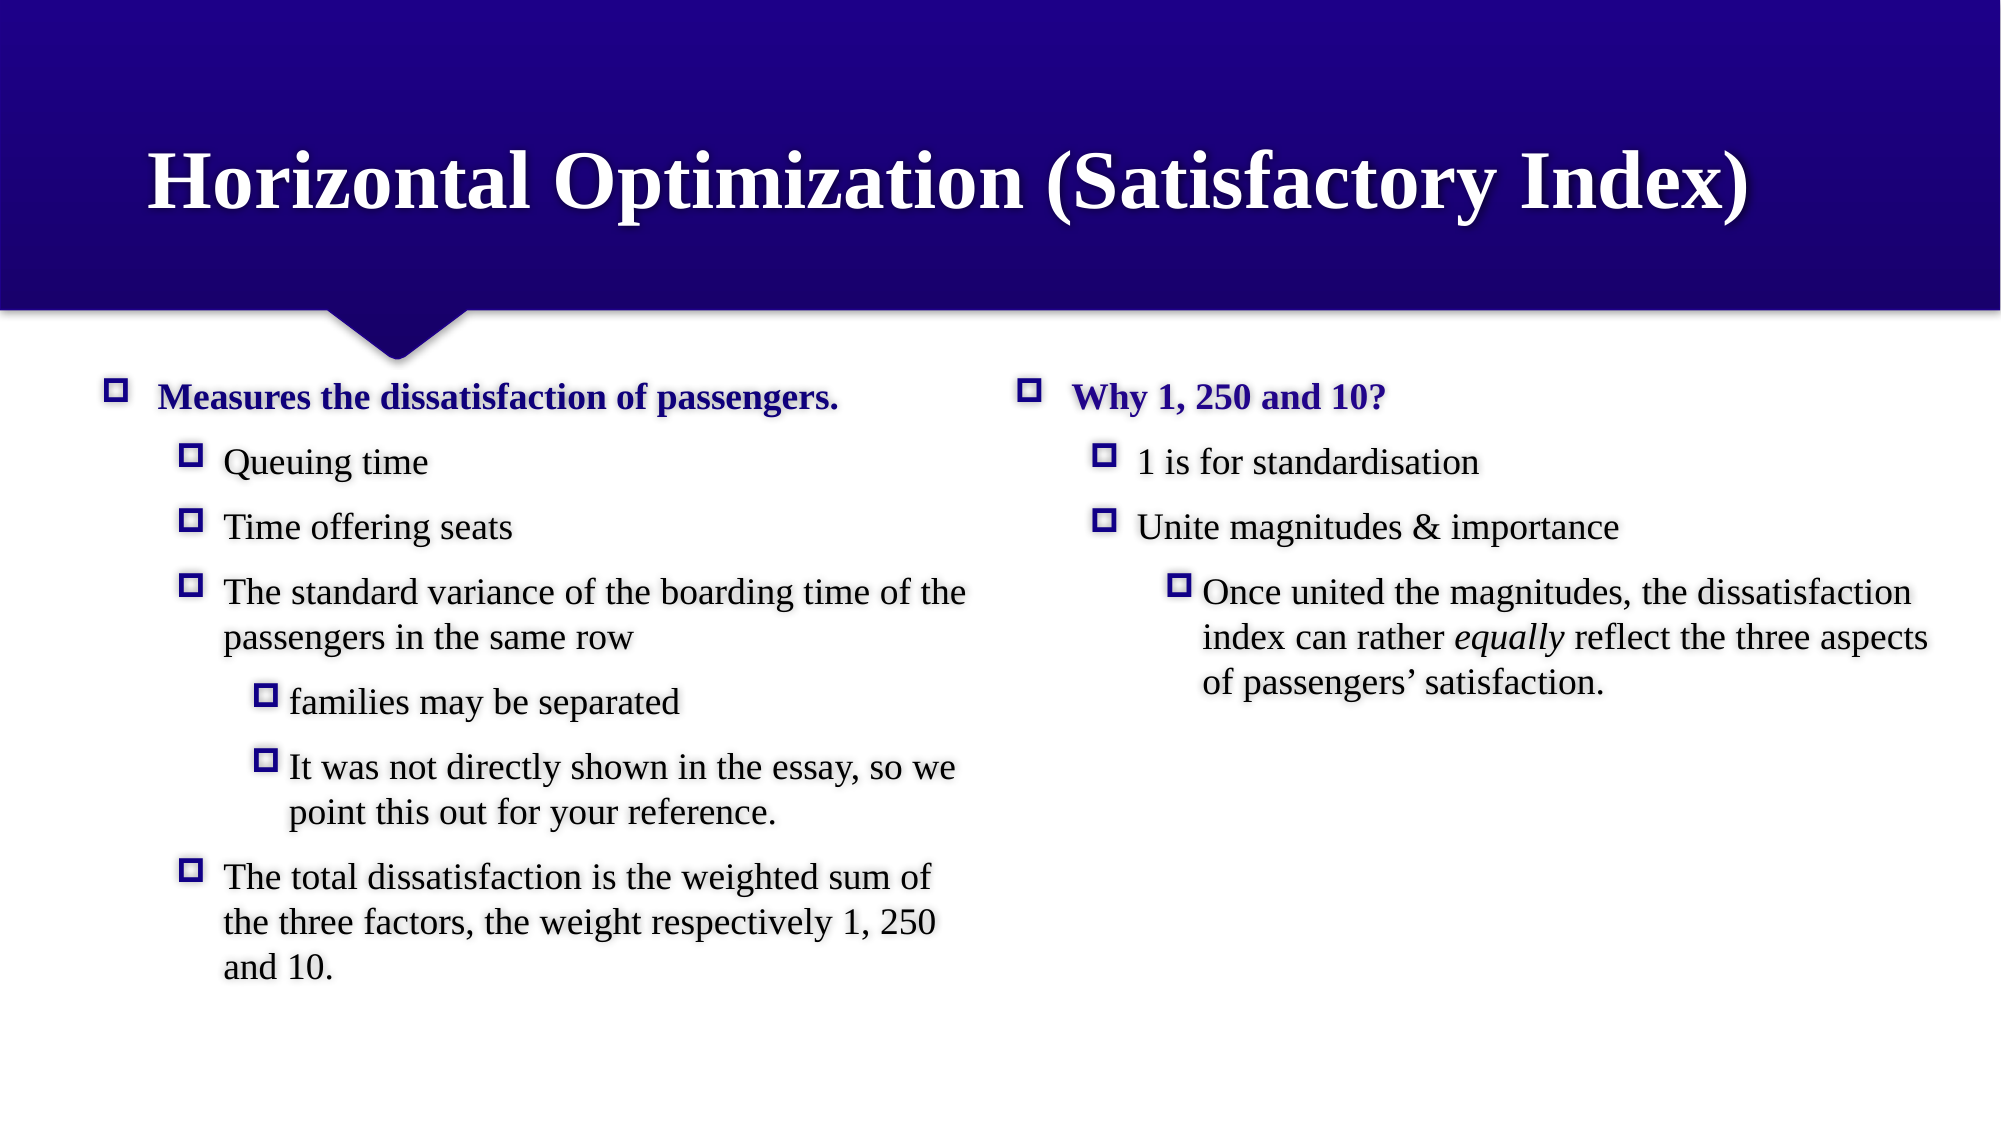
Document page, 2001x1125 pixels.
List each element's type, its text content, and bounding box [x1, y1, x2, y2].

text_box Why 1, 250 and 10? 1 is for standardisation Unite magnitudes & importance Once united the magnitudes, the dissatisfaction index can rather equally reflect the three aspects of passengers’ satisfaction. [999, 364, 1960, 962]
title Horizontal Optimization (Satisfactory Index) [132, 73, 1868, 233]
list Measures the dissatisfaction of passengers. Queuing time Time offering seats The standard variance of the boarding time of the passengers in the same row families may be separated It was not directly shown in the essay, so we point this out for your reference. The total dissatisfaction is the weighted sum of the three factors, the weight respectively 1, 250 and 10. [86, 364, 989, 1125]
